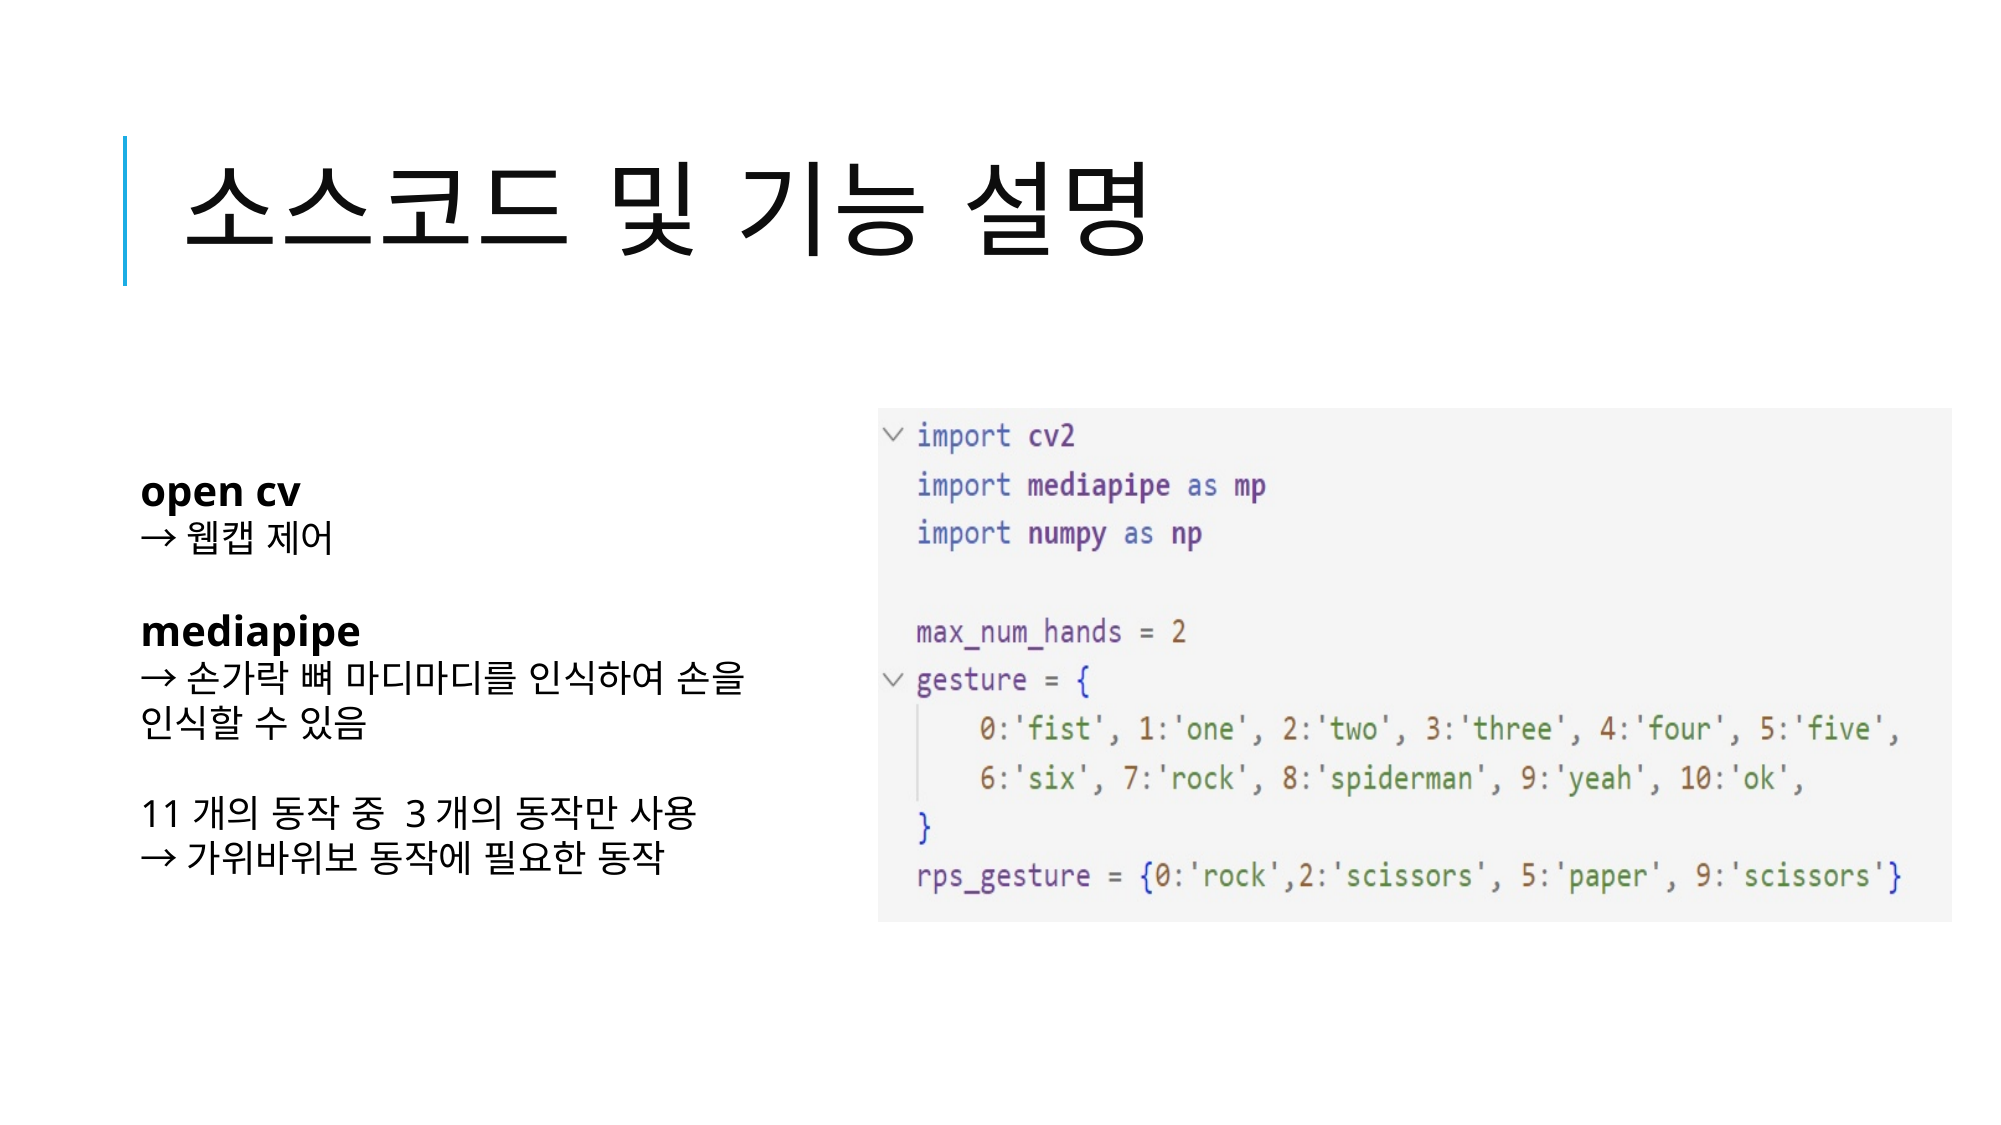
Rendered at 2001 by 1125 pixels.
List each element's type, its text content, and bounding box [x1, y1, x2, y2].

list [877, 408, 1953, 922]
title 소스코드 및 기능 설명 [168, 96, 1763, 342]
text_box open cv →웹캡 제어 mediapipe →손가락 뼈 마디마디를 인식하여 손을 인식할 수 있음 11개의 동작 중 3개의 동작만 사용 →가위바위보 동작에 필요한 동작 [125, 412, 861, 888]
